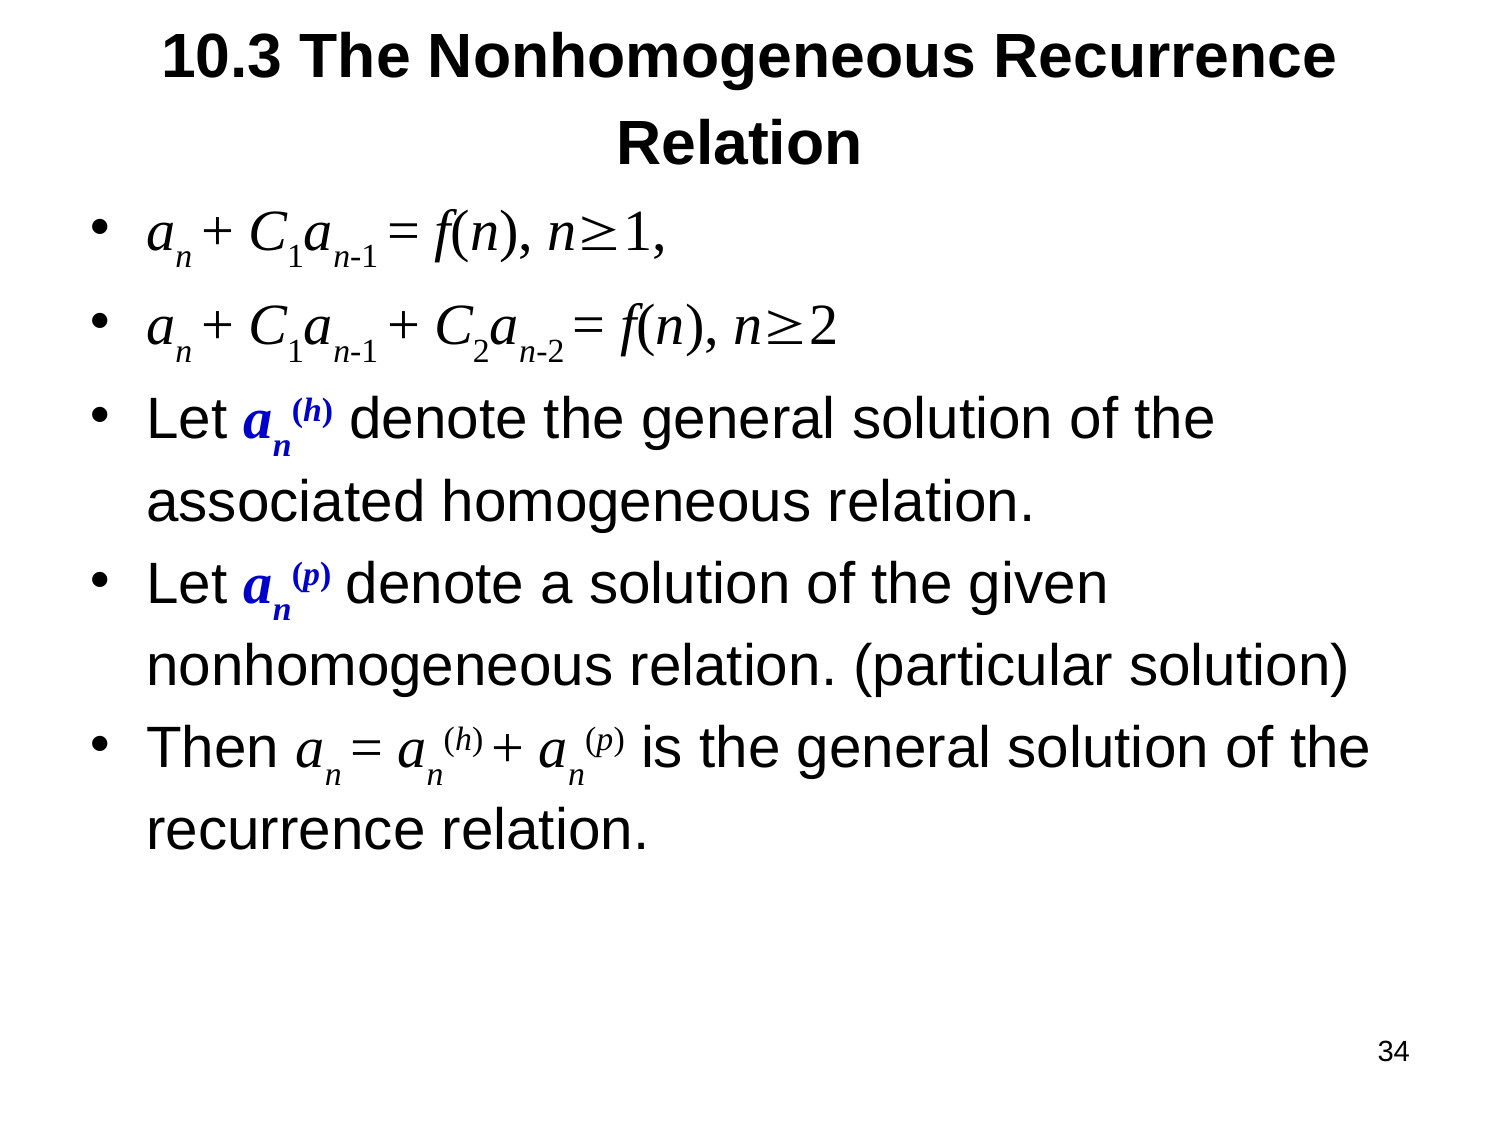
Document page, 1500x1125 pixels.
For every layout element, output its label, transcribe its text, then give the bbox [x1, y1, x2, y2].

title 10.3 The Nonhomogeneous Recurrence Relation [75, 45, 1425, 149]
slide_number 34 [1074, 1024, 1425, 1103]
list an + C1an-1 = f(n), n1, an + C1an-1 + C2an-2 = f(n), n2 Let an(h) denote the general solution of the associated homogeneous relation. Let an(p) denote a solution of the given nonhomogeneous relation. (particular solution) Then an = an(h) + an(p) is the general solution of the recurrence relation. [75, 184, 1425, 1005]
